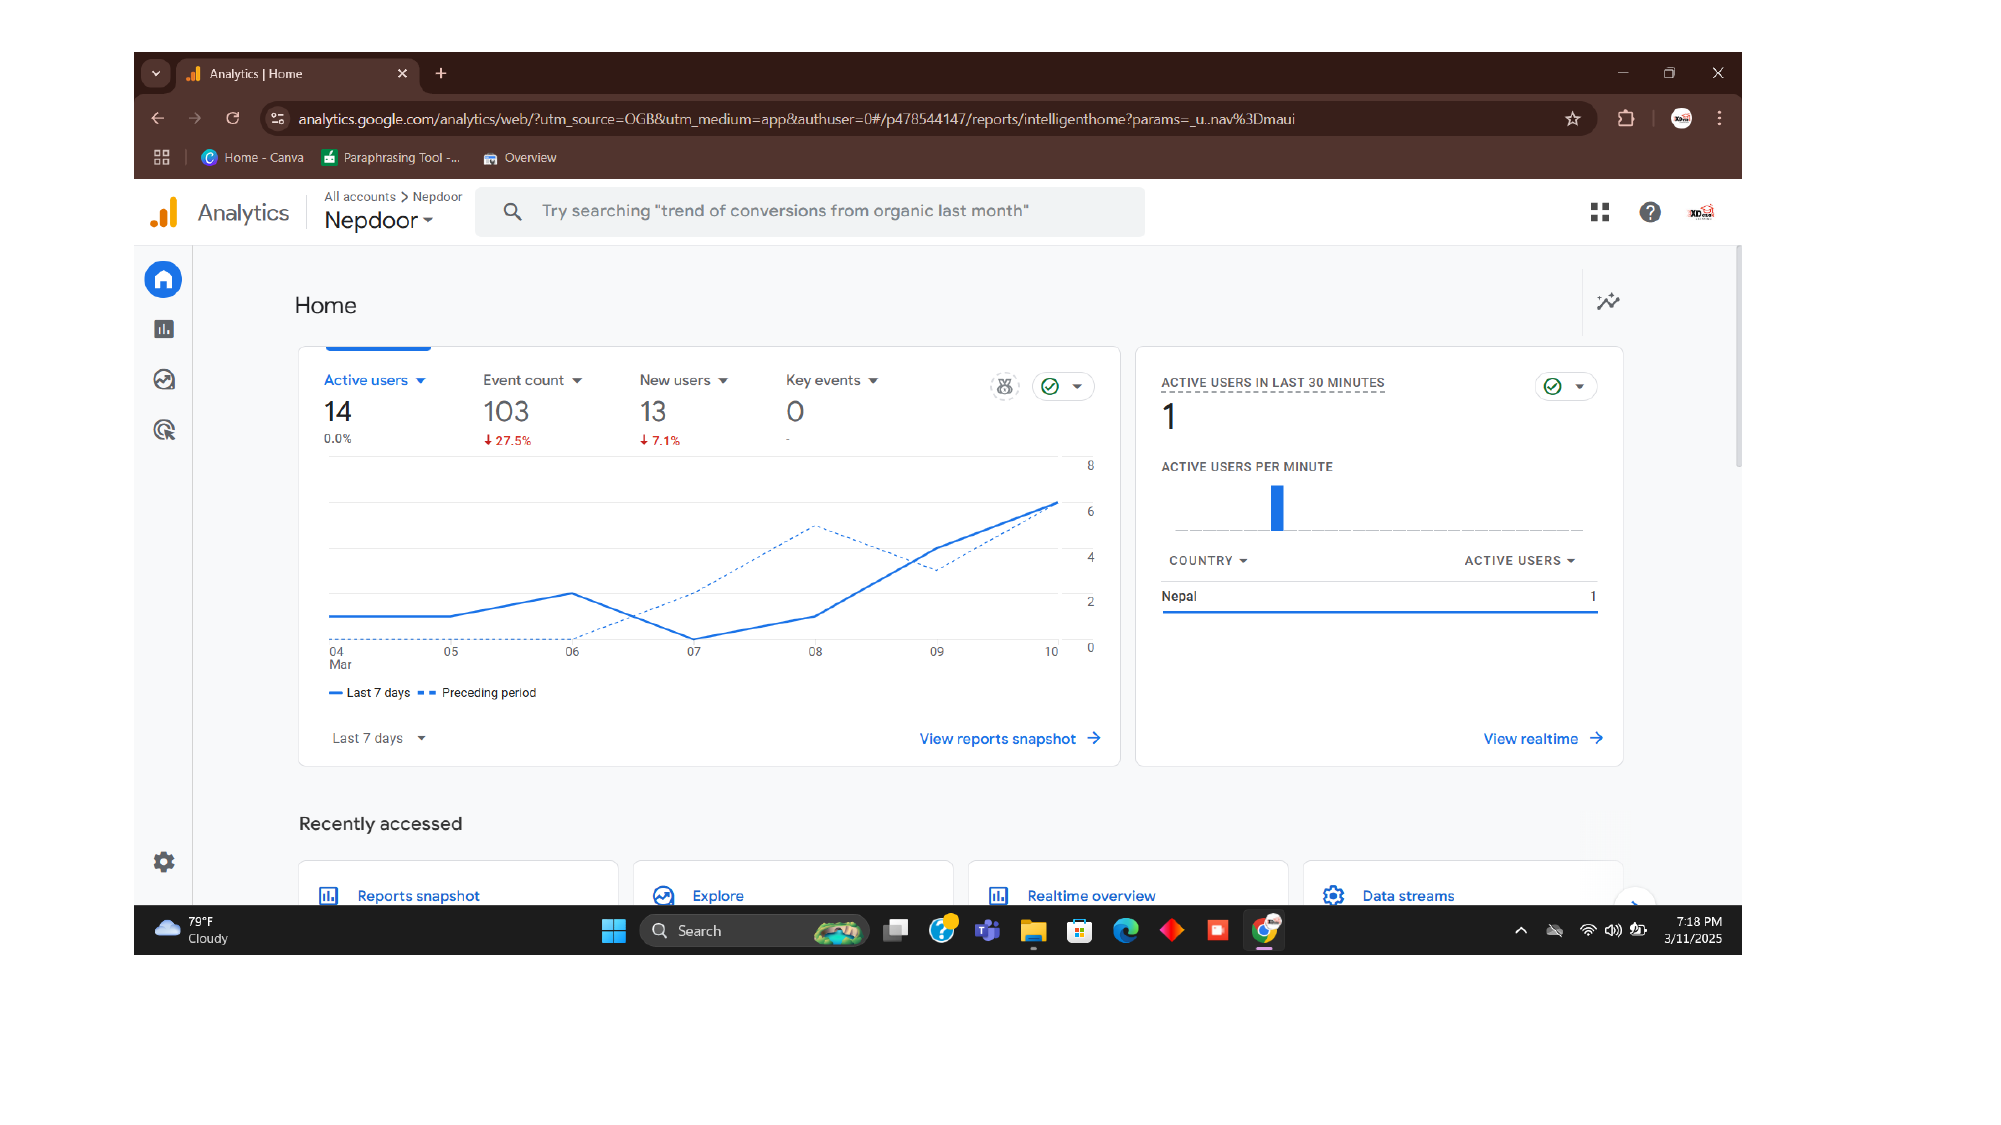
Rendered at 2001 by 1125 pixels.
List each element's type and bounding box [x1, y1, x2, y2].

picture [134, 52, 1742, 955]
